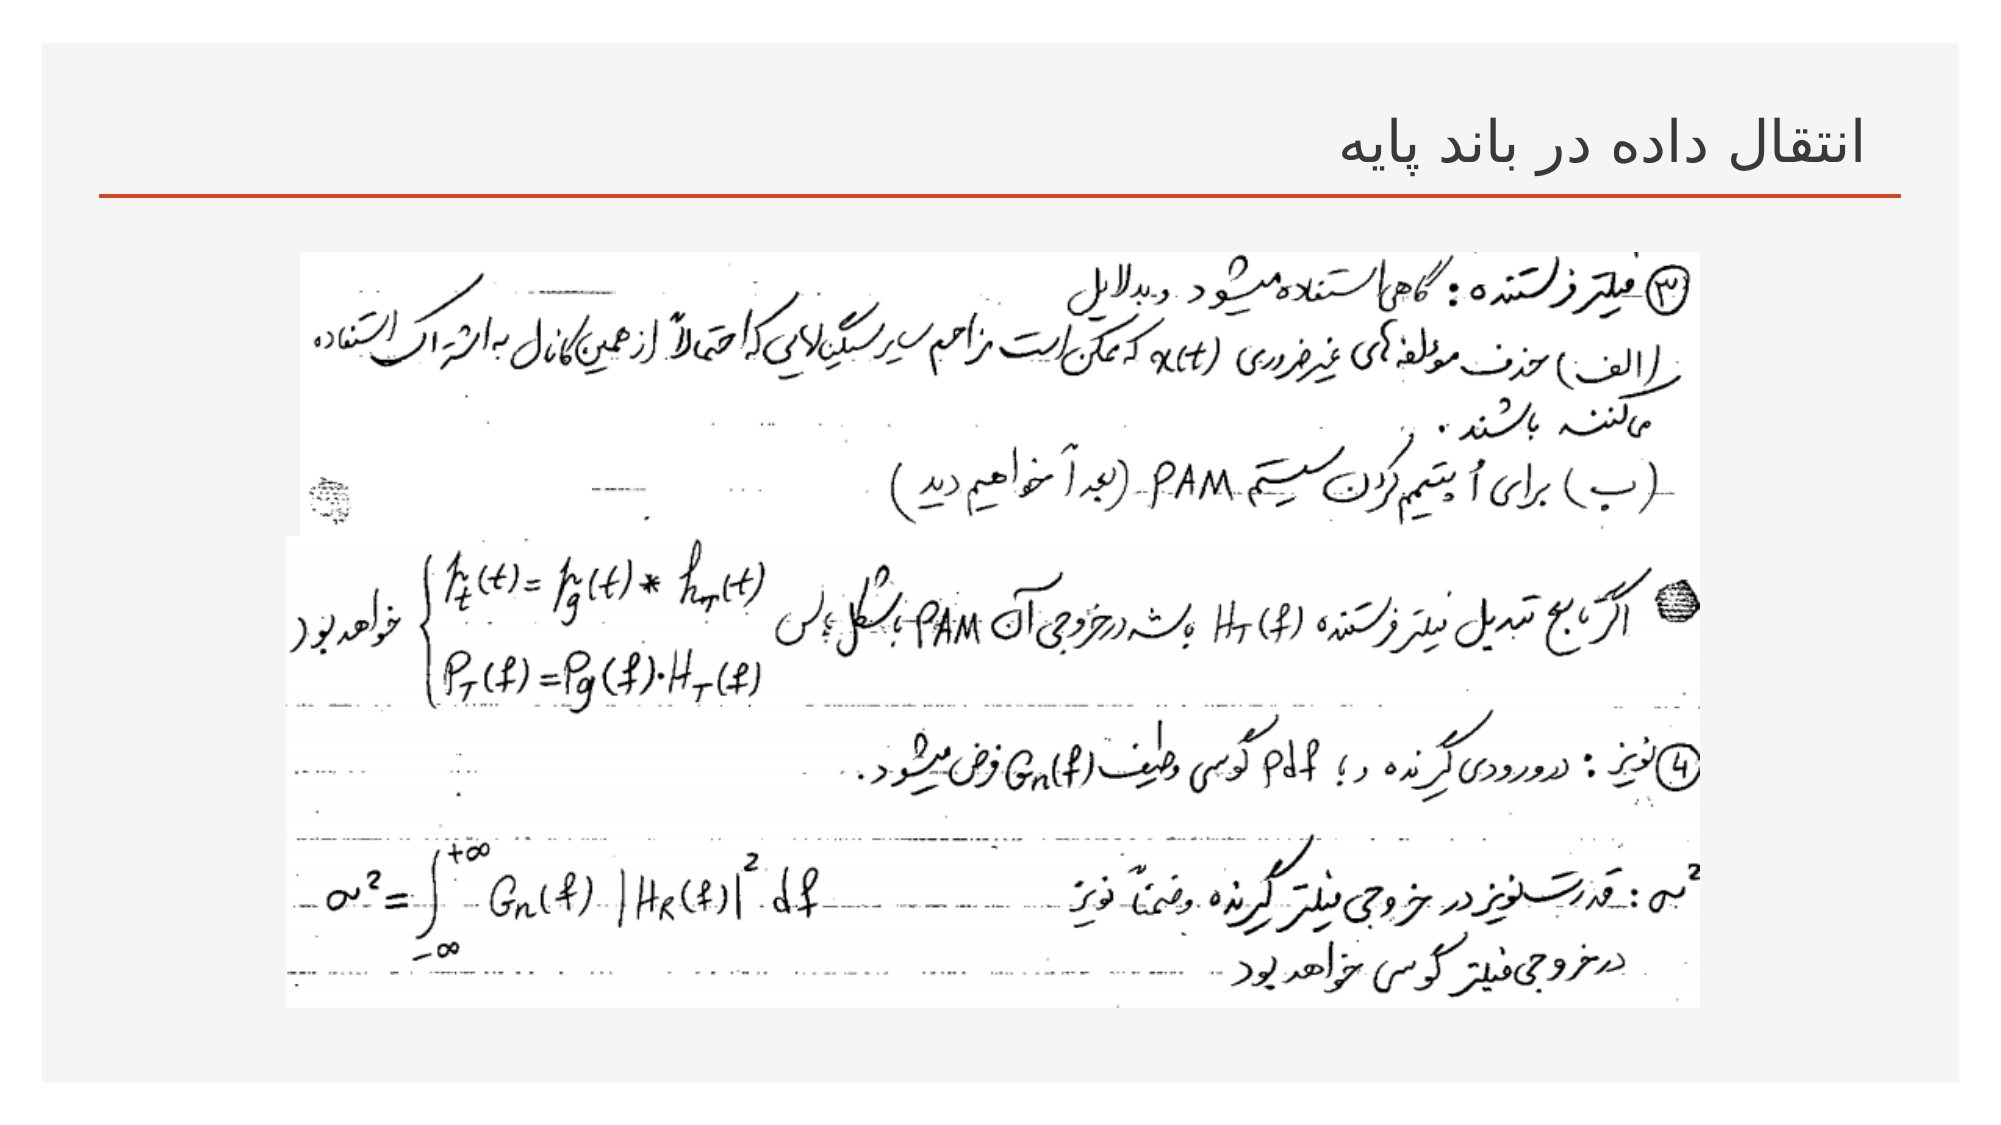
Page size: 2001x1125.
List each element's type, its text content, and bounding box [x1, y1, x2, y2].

picture [286, 252, 1700, 1008]
title انتقال داده در باند پایه [754, 77, 1883, 182]
